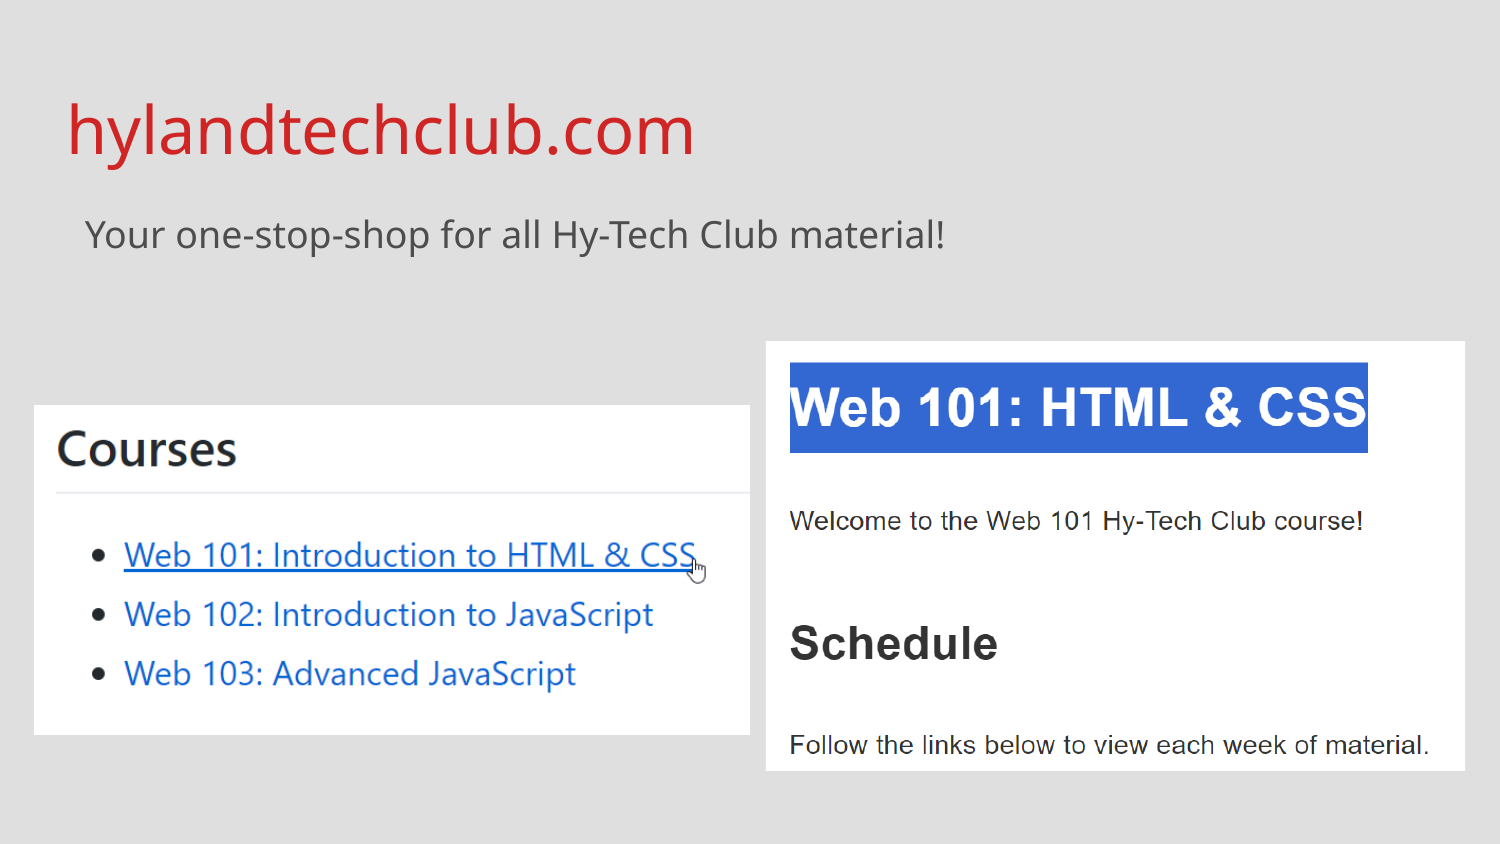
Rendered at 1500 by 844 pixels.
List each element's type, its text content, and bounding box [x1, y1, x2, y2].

list Your one-stop-shop for all Hy-Tech Club material! [51, 189, 1449, 750]
picture [34, 405, 750, 735]
title hylandtechclub.com [51, 72, 1449, 167]
picture [765, 341, 1466, 771]
